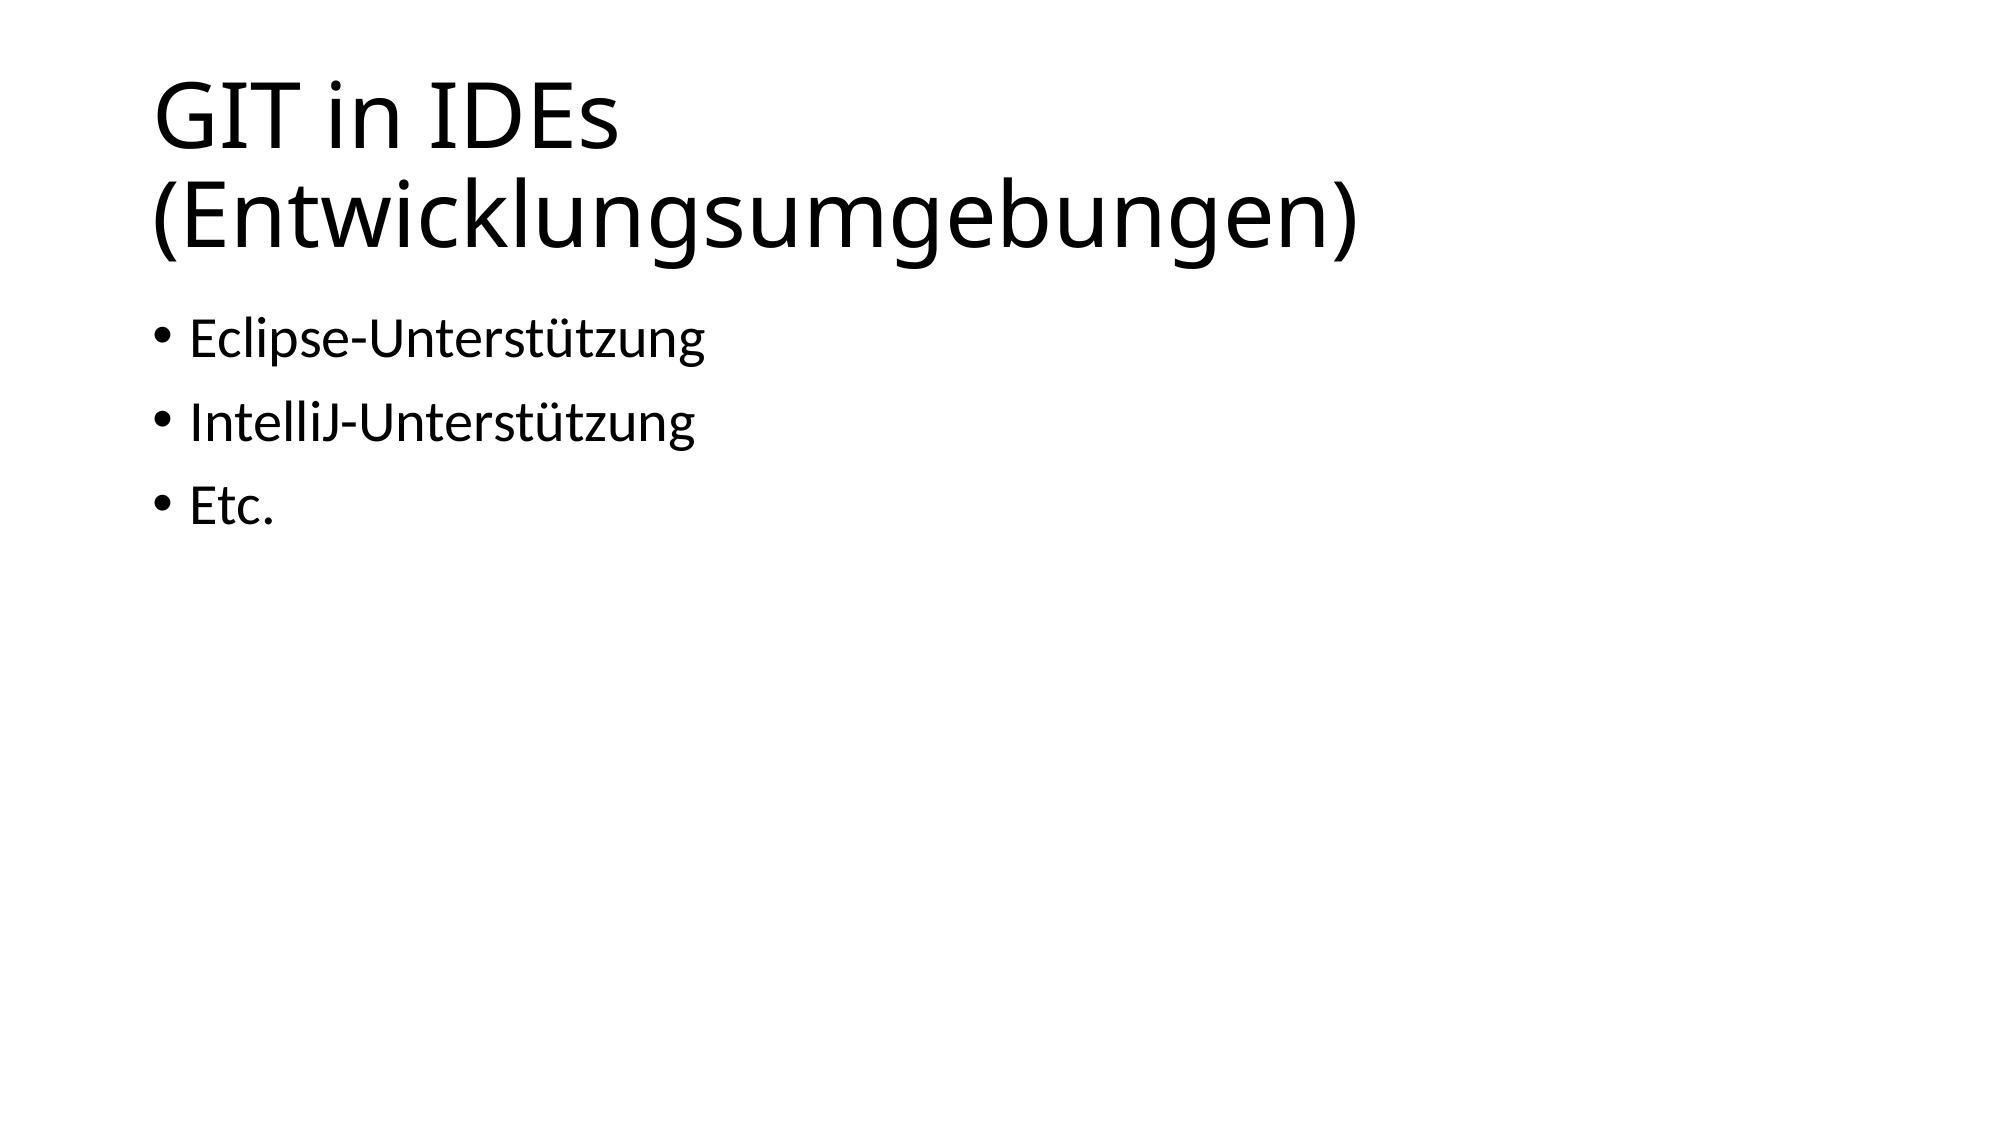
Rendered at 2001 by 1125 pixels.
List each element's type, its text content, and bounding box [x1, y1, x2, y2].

title GIT in IDEs (Entwicklungsumgebungen) [137, 59, 1863, 278]
list Eclipse-Unterstützung IntelliJ-Unterstützung Etc. [137, 299, 889, 591]
